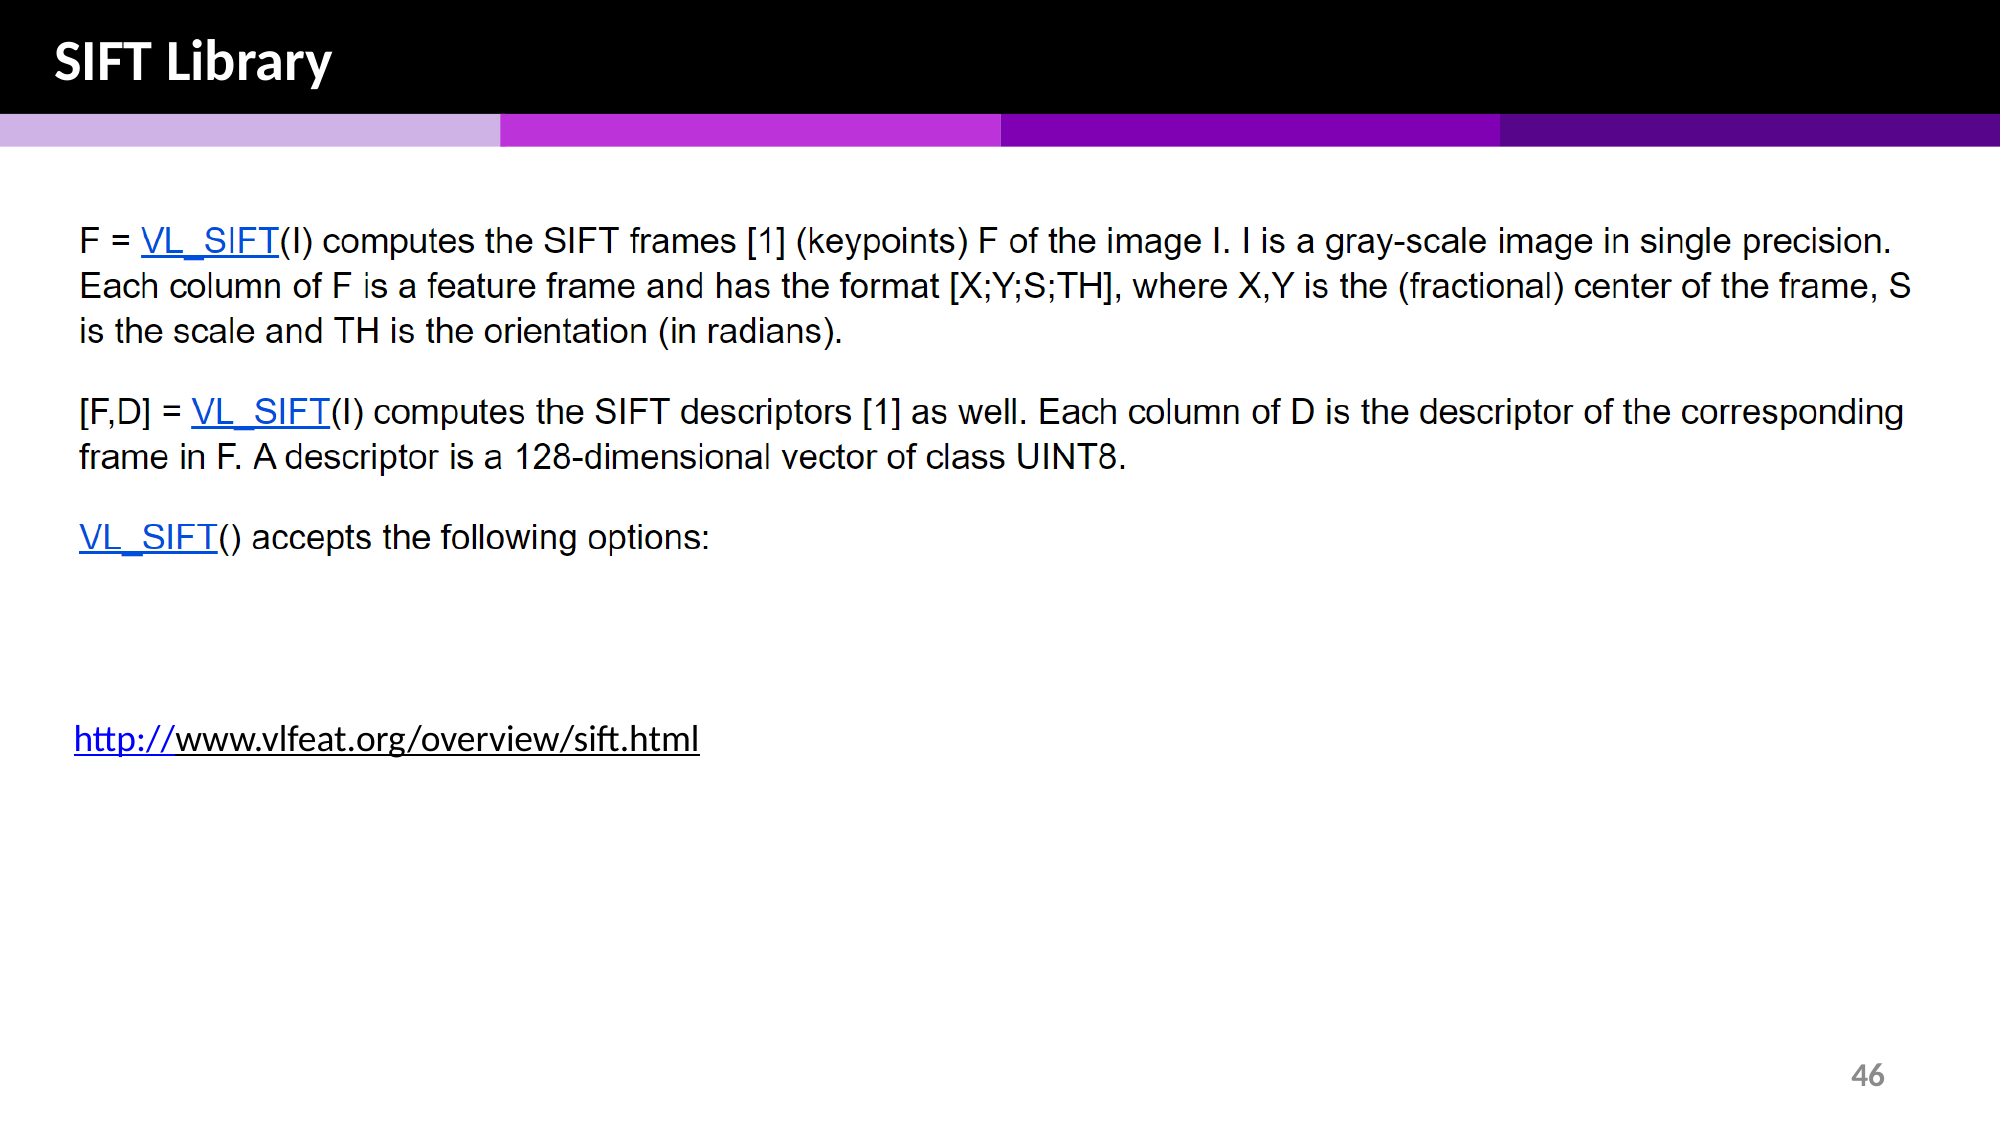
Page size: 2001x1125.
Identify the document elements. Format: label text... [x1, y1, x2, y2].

text_box http://www.vlfeat.org/overview/sift.html [58, 706, 724, 766]
picture [53, 191, 1950, 573]
list SIFT Library [39, 1, 1964, 114]
